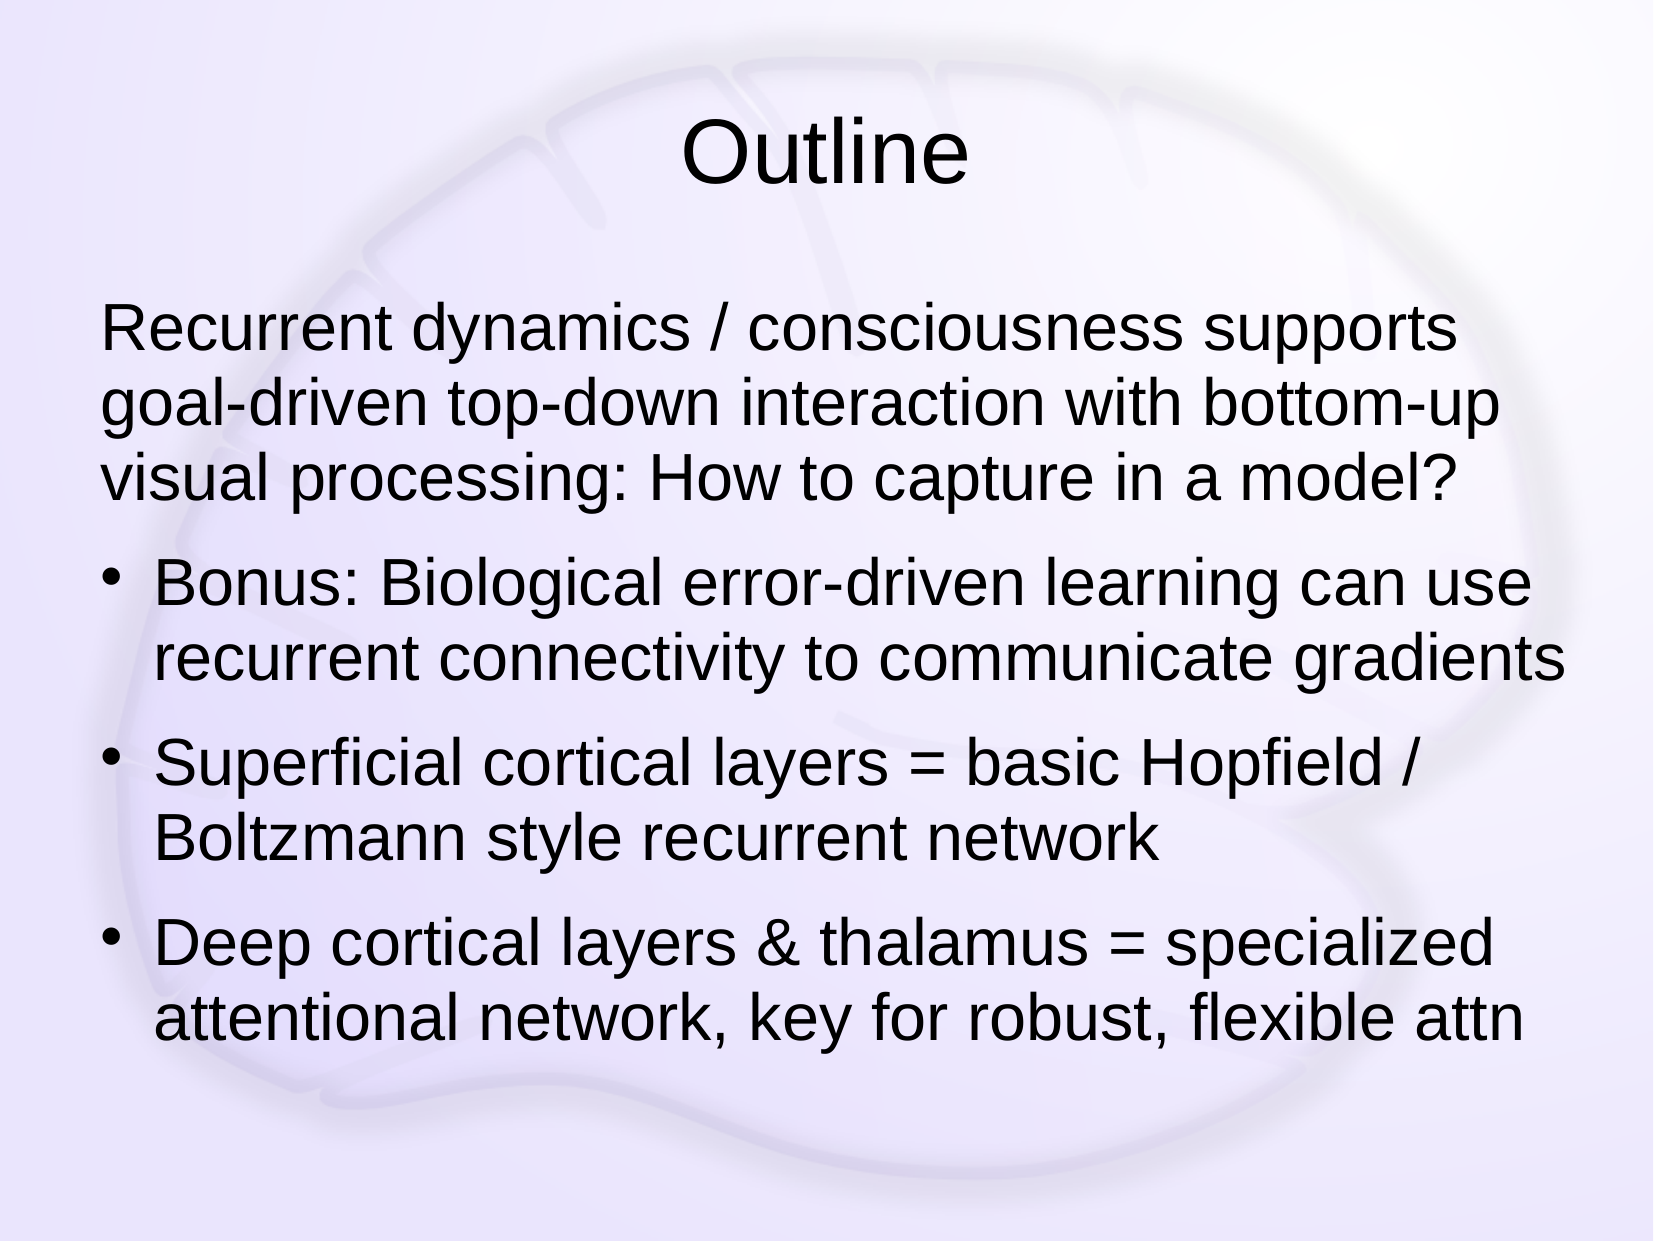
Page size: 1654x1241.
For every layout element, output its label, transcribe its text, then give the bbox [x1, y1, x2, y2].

picture [0, 0, 1654, 1241]
title Outline [82, 49, 1571, 257]
list Recurrent dynamics / consciousness supports goal-driven top-down interaction with bottom-up visual processing: How to capture in a model? Bonus: Biological error-driven learning can use recurrent connectivity to communicate gradients Superficial cortical layers = basic Hopfield / Boltzmann style recurrent network Deep cortical layers & thalamus = specialized attentional network, key for robust, flexible attn [82, 290, 1571, 1110]
